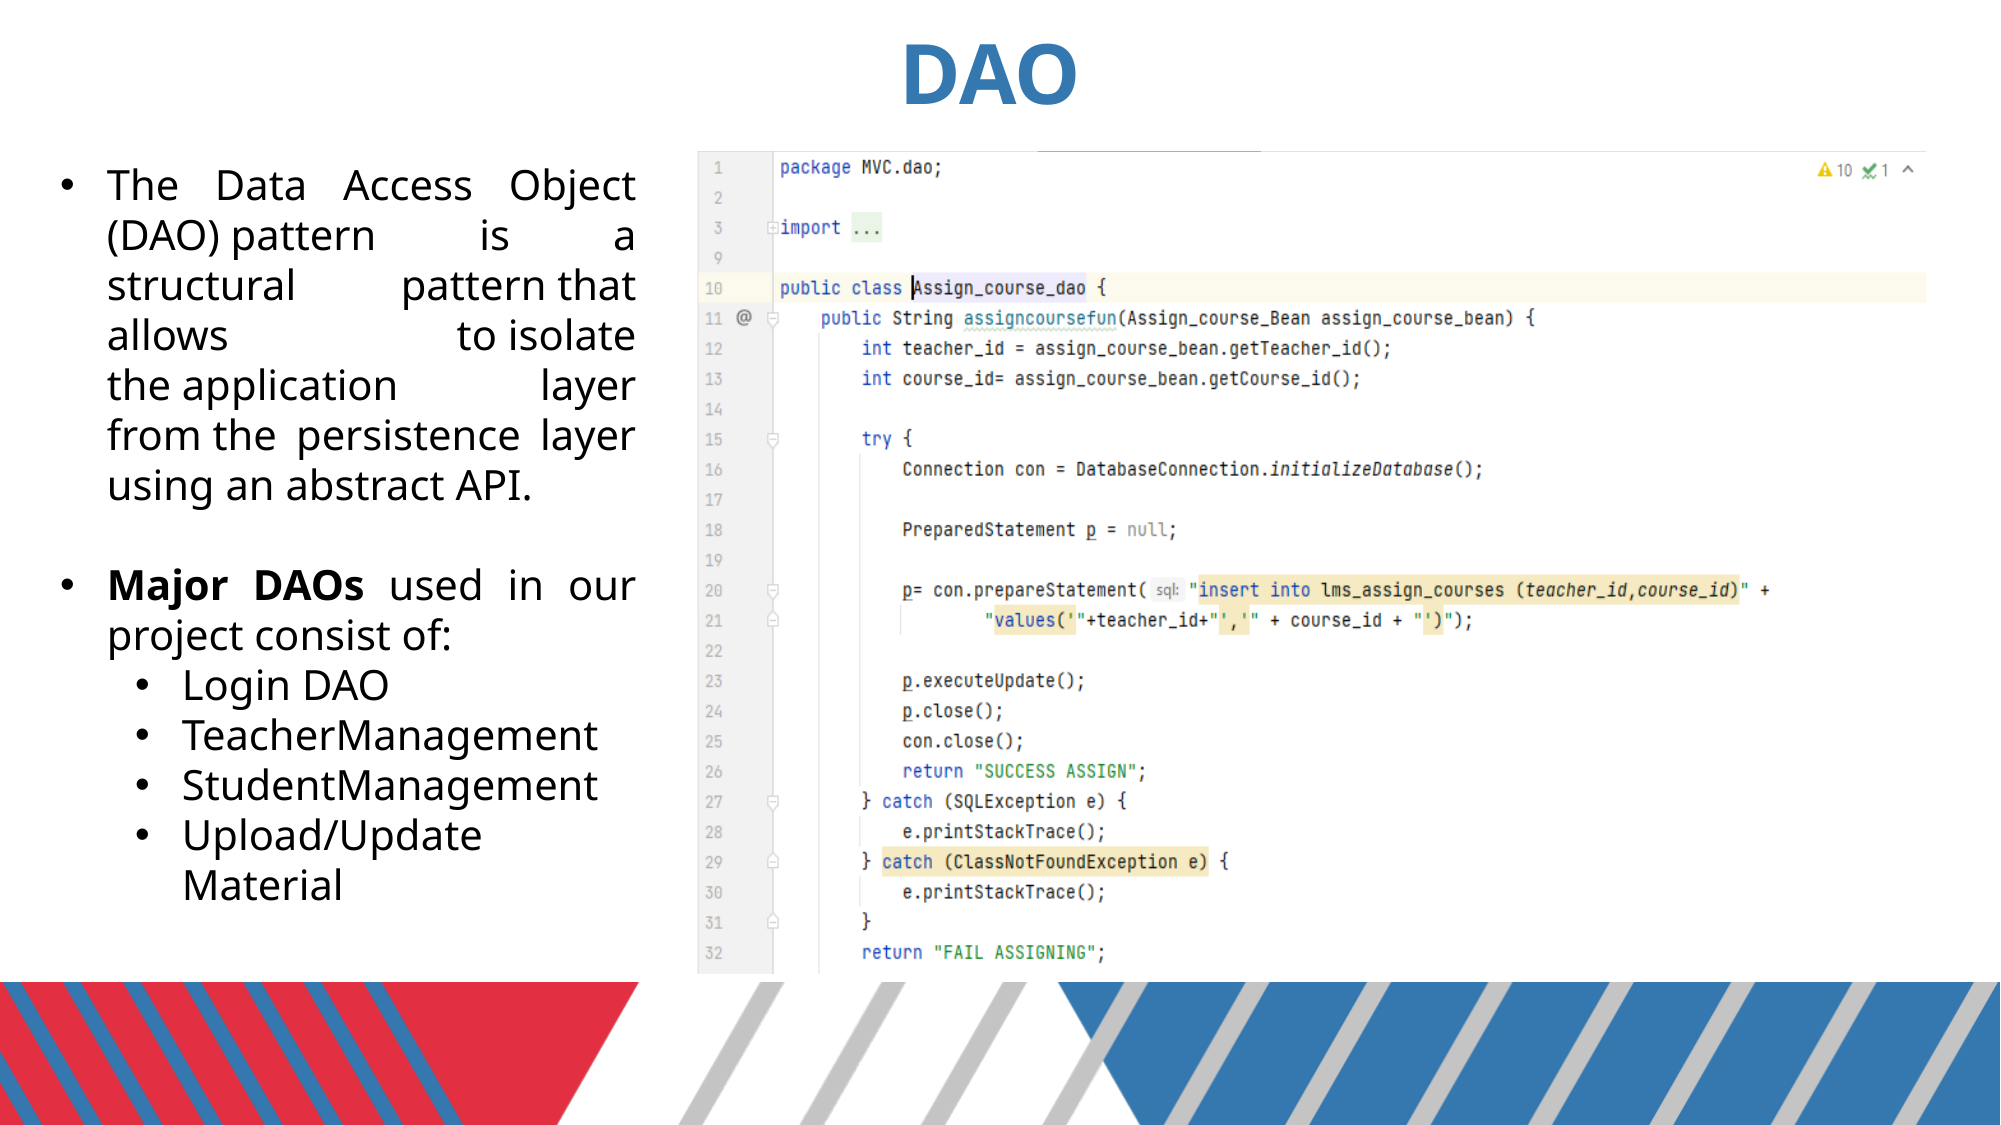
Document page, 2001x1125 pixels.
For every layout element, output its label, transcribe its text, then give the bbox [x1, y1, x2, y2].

text_box The Data Access Object (DAO) pattern is a structural pattern that allows to isolate the application layer from the persistence layer using an abstract API. Major DAOs used in our project consist of: Login DAO TeacherManagement StudentManagement Upload/Update Material [44, 151, 652, 967]
picture [697, 151, 1927, 974]
picture [0, 982, 2000, 1125]
title DAO [767, 25, 1214, 132]
